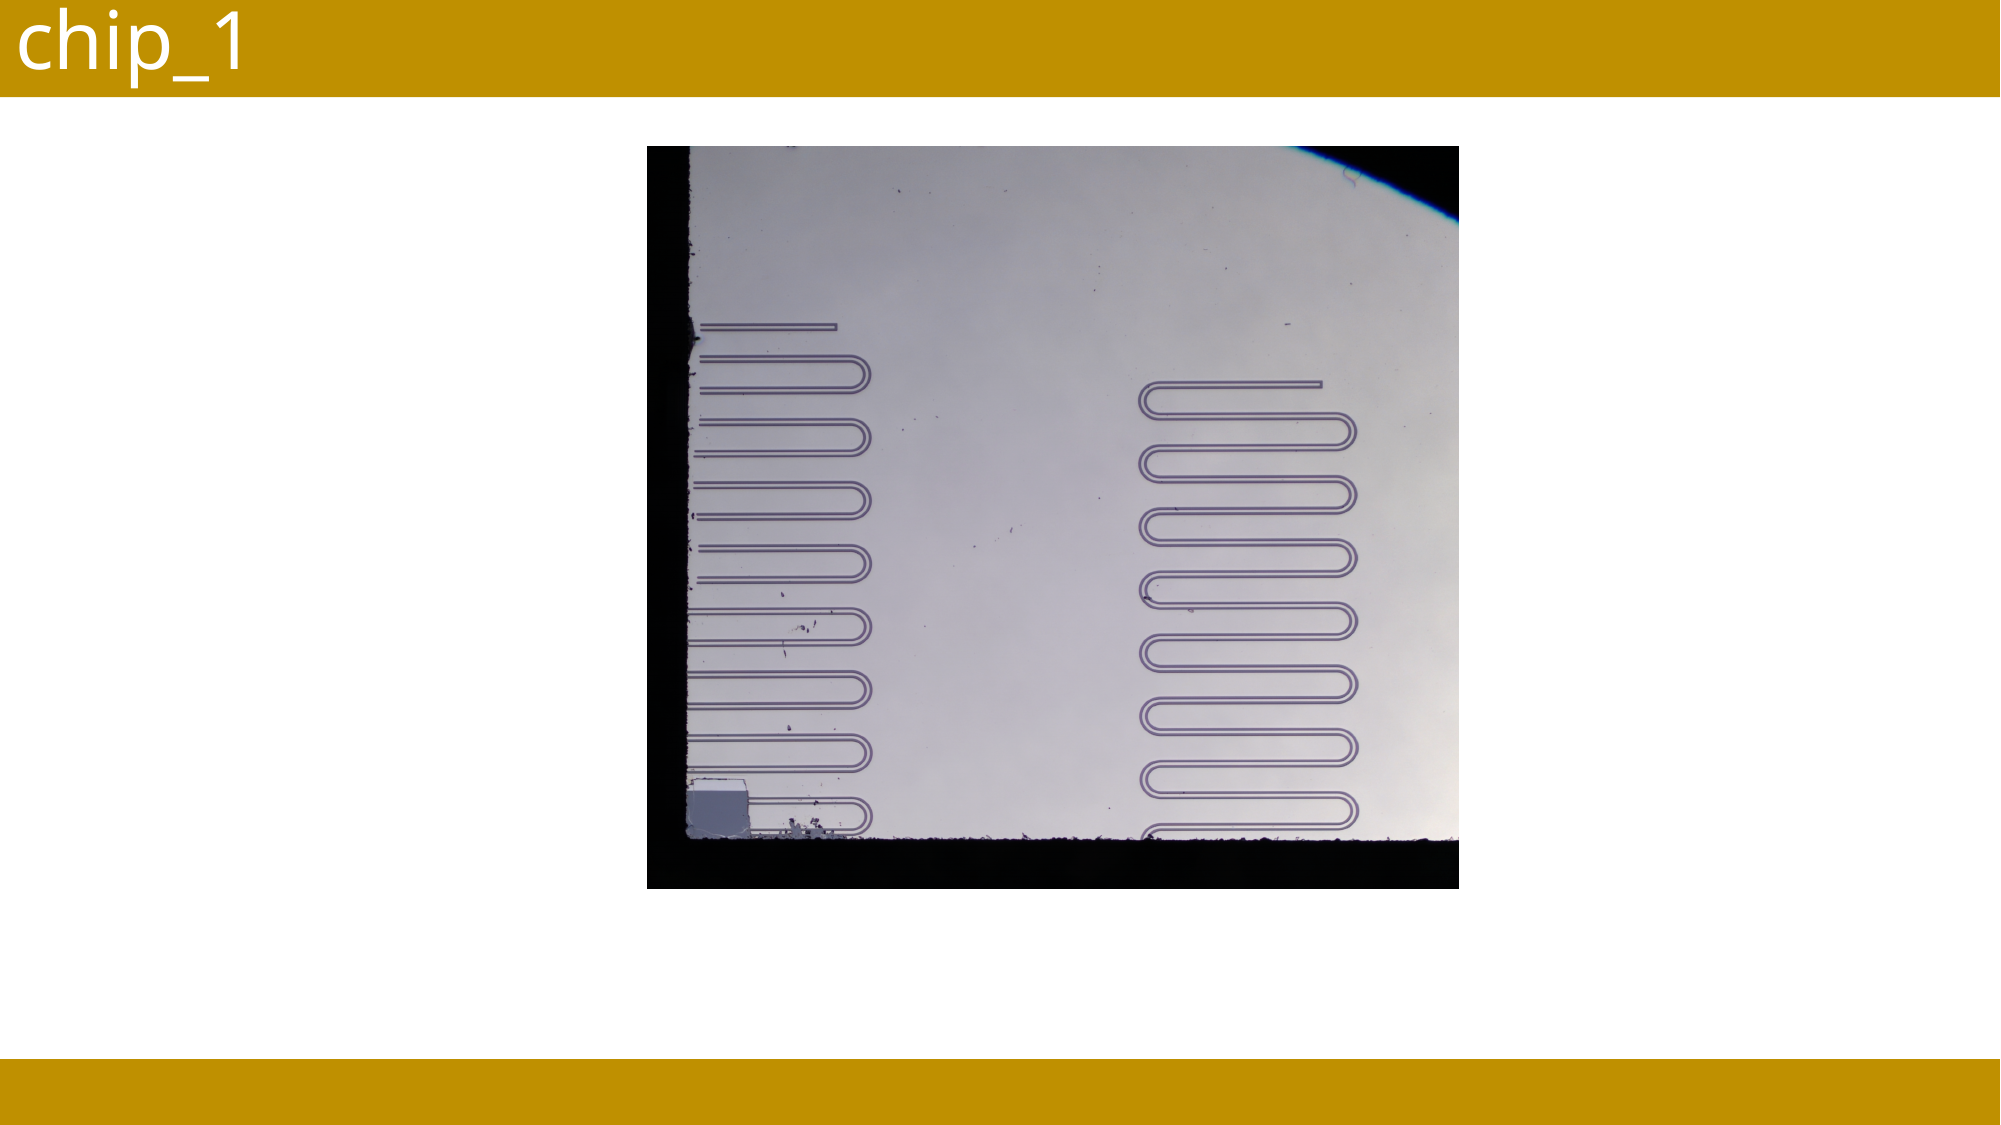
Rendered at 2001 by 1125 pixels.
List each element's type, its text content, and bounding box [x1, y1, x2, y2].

title chip_1 [0, 0, 2000, 95]
picture [647, 146, 1459, 889]
